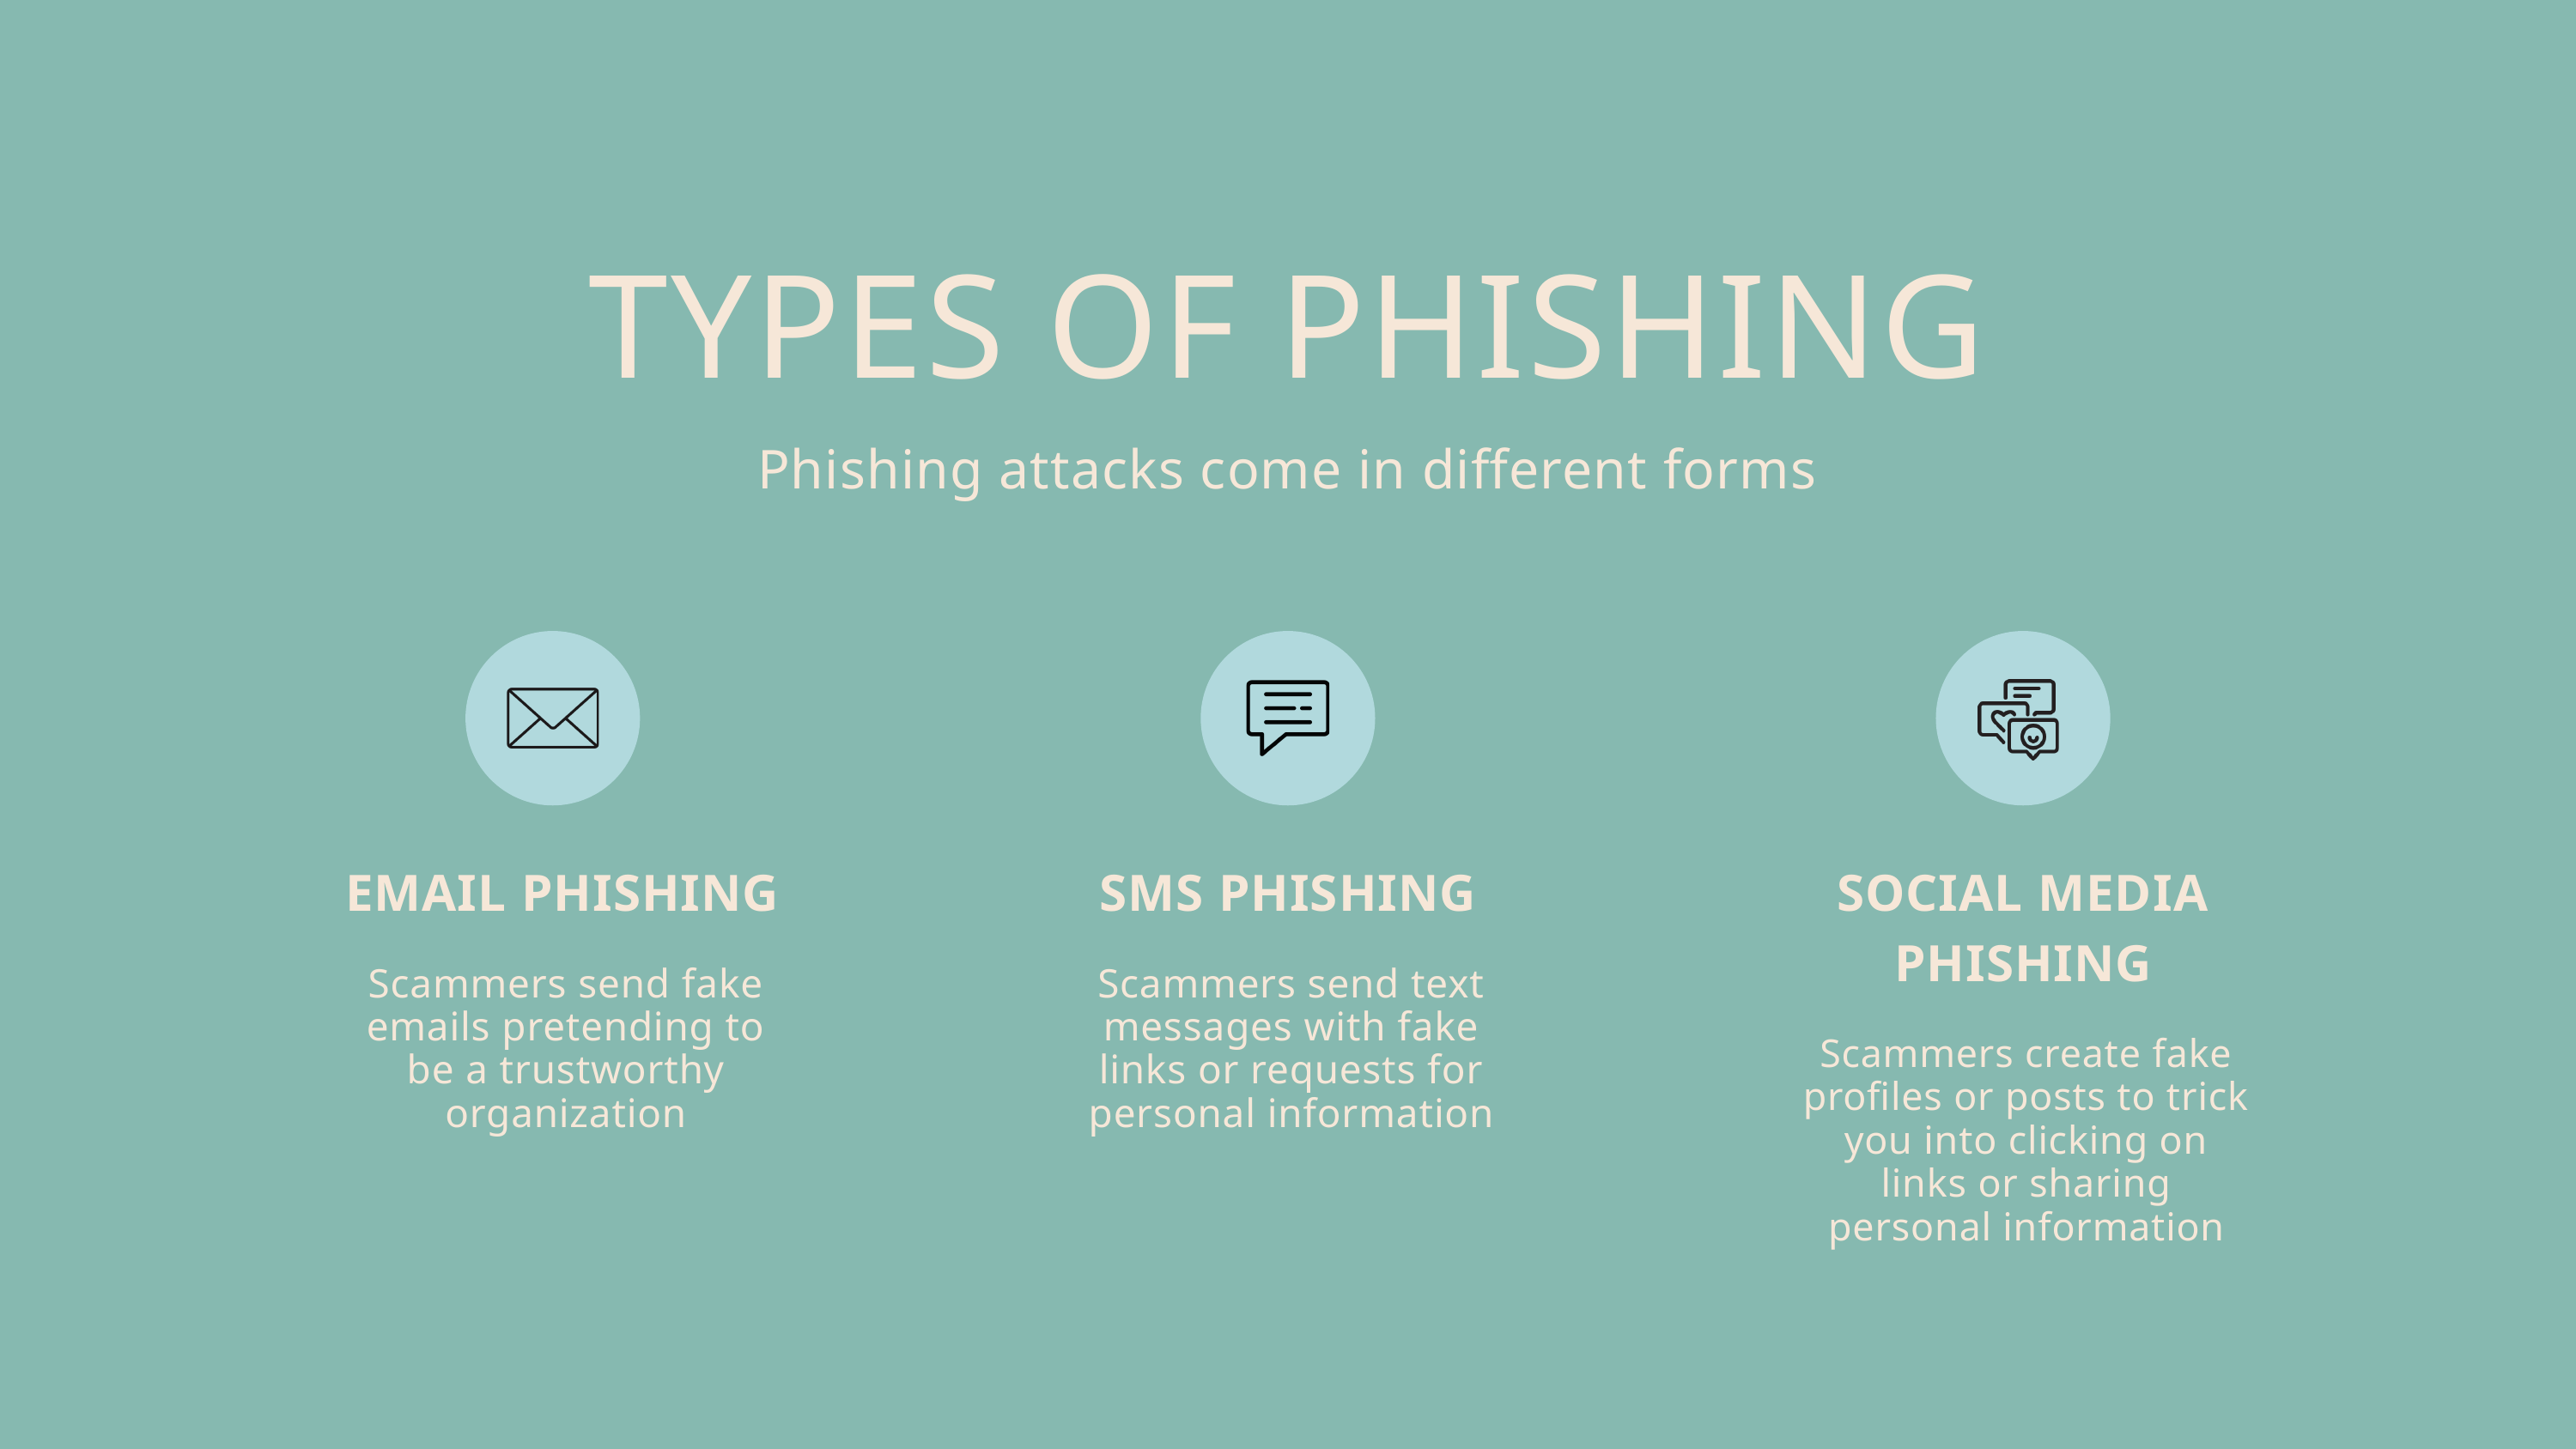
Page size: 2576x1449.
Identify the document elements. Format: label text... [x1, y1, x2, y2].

text_box Scammers send fake emails pretending to be a trustworthy organization [339, 961, 793, 1136]
text_box Scammers create fake profiles or posts to trick you into clicking on links or sharing personal information [1800, 1032, 2253, 1248]
text_box SOCIAL MEDIA PHISHING [1793, 851, 2253, 992]
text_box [1200, 630, 1376, 806]
text_box EMAIL PHISHING [332, 851, 793, 922]
text_box TYPES OF PHISHING [434, 249, 2142, 407]
text_box Phishing attacks come in different forms [700, 424, 1876, 500]
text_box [1935, 630, 2111, 806]
text_box Scammers send text messages with fake links or requests for personal information [1065, 961, 1518, 1136]
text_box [465, 630, 641, 806]
text_box SMS PHISHING [1058, 851, 1518, 922]
